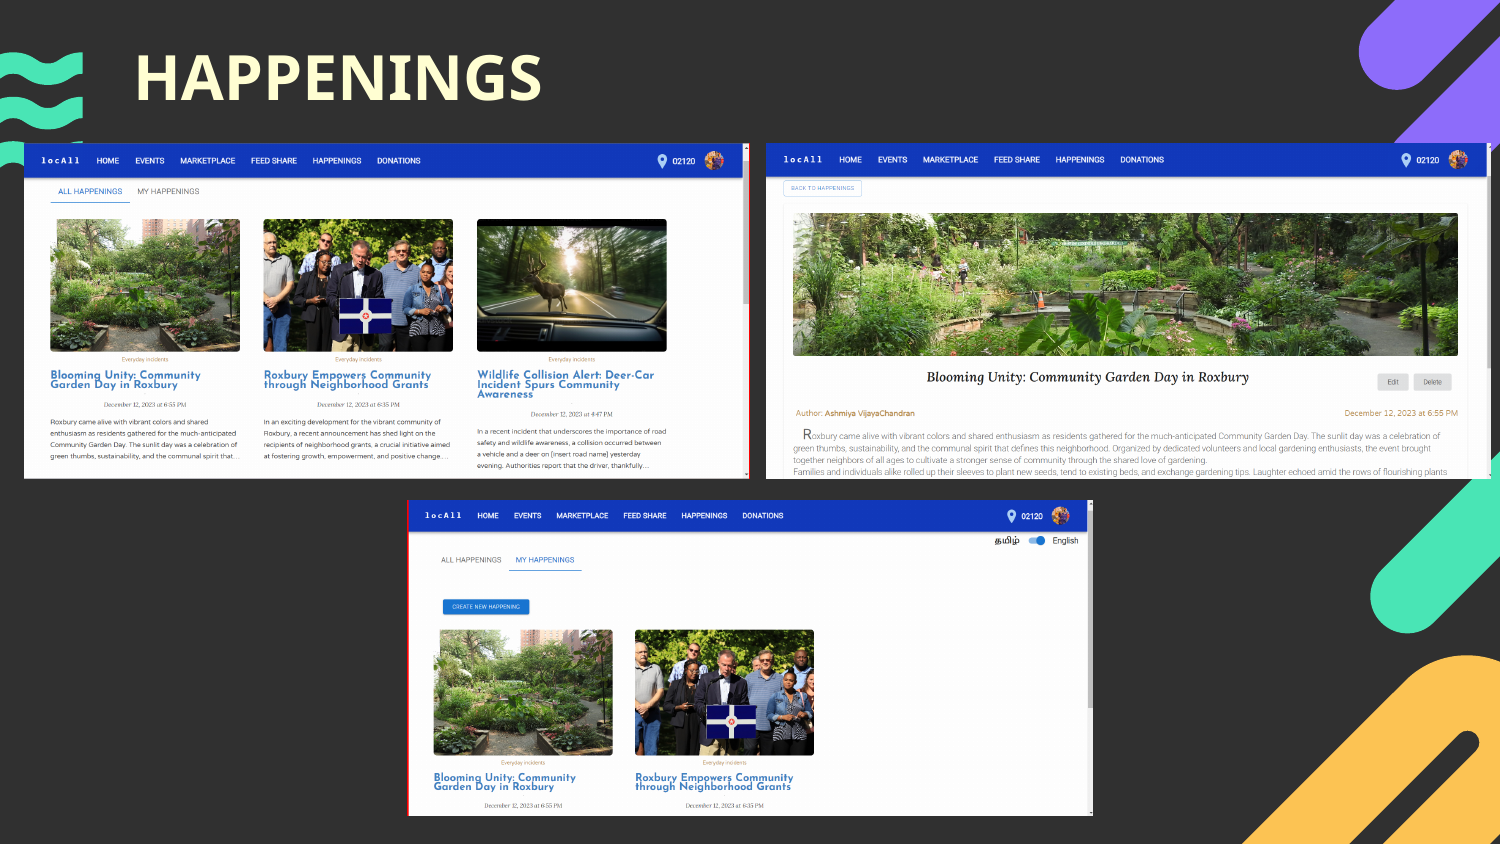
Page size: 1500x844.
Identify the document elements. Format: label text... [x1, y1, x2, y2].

picture [765, 143, 1492, 479]
picture [24, 143, 751, 479]
title HAPPENINGS [118, 23, 1382, 194]
picture [406, 499, 1094, 816]
